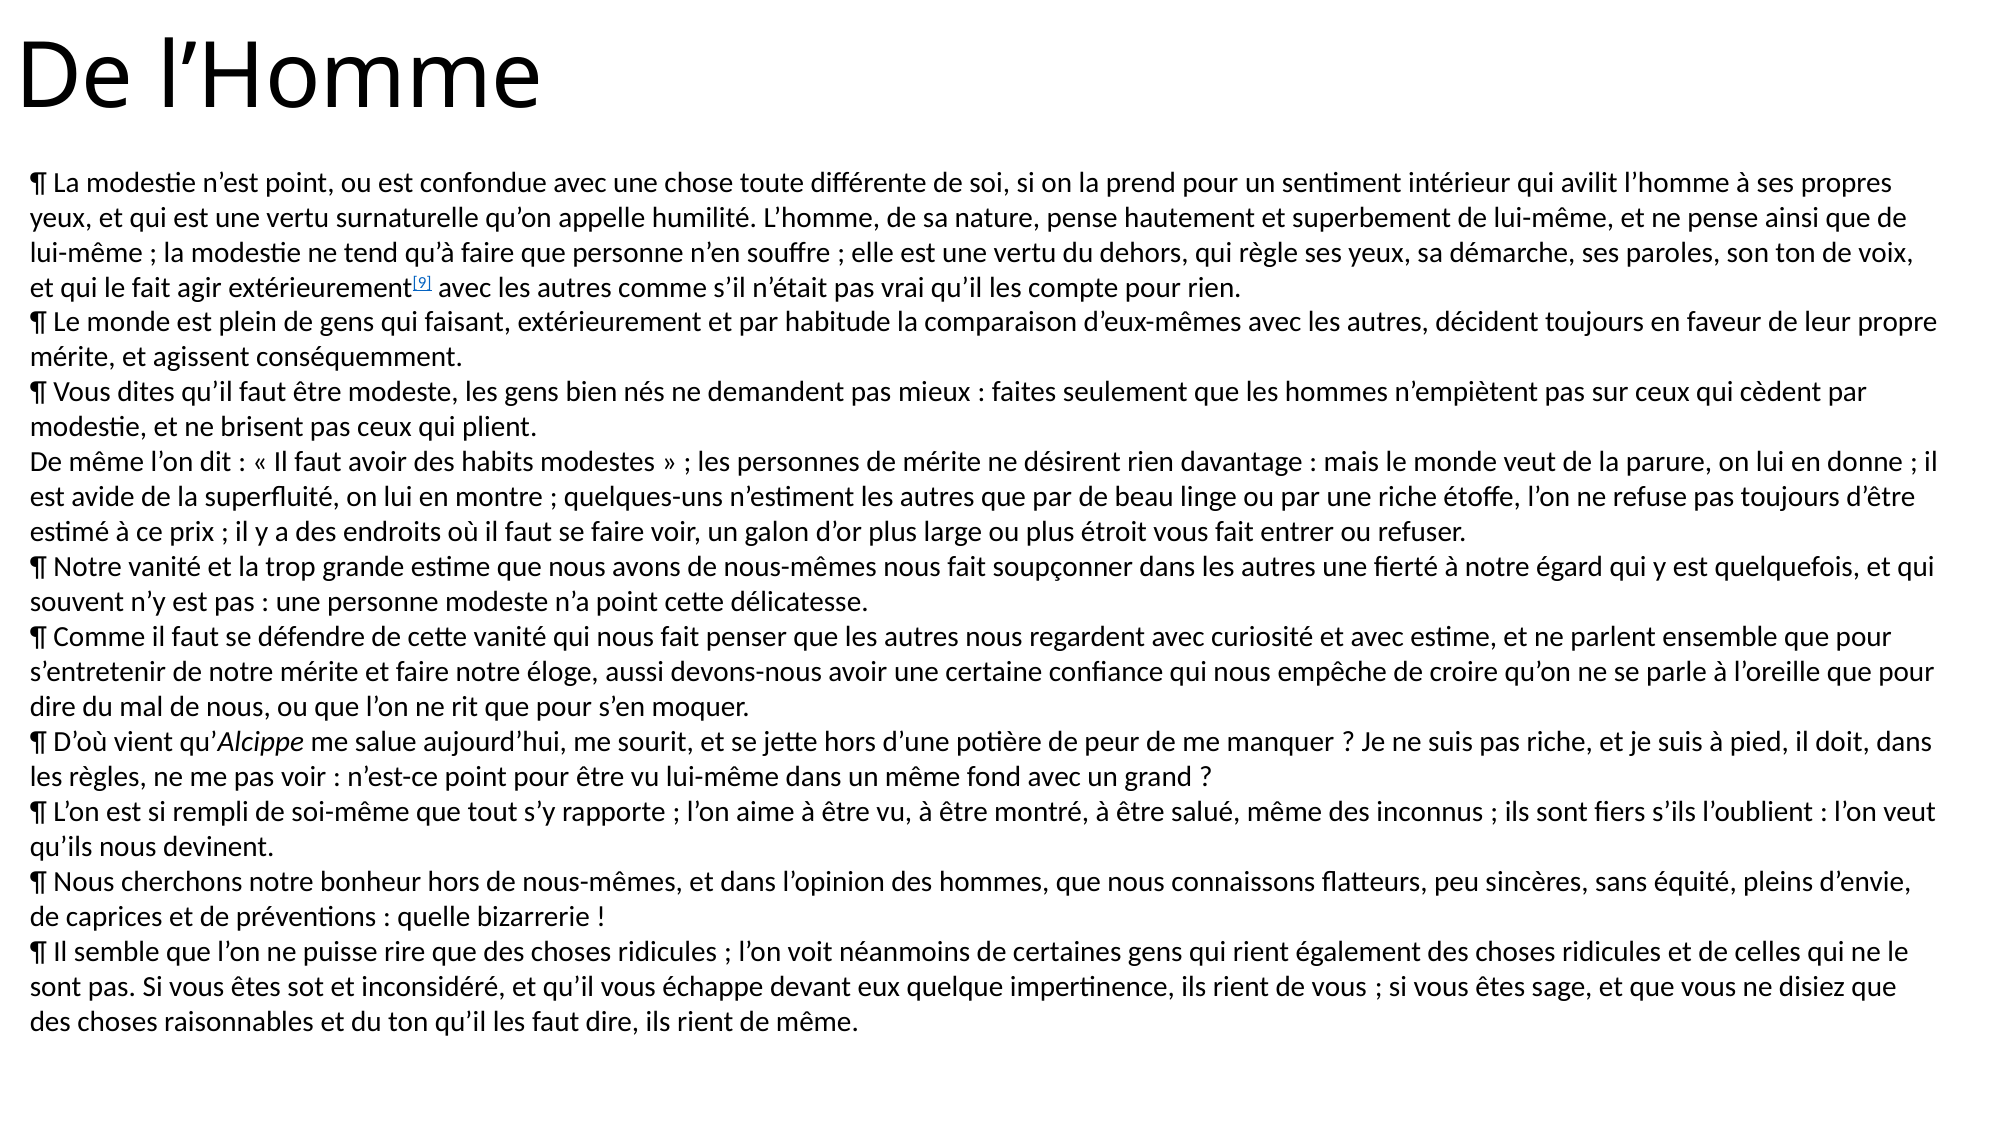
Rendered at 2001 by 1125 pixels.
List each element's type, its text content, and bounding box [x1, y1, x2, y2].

text_box ¶ La modestie n’est point, ou est confondue avec une chose toute différente de soi, si on la prend pour un sentiment intérieur qui avilit l’homme à ses propres yeux, et qui est une vertu surnaturelle qu’on appelle humilité. L’homme, de sa nature, pense hautement et superbement de lui-même, et ne pense ainsi que de lui-même ; la modestie ne tend qu’à faire que personne n’en souffre ; elle est une vertu du dehors, qui règle ses yeux, sa démarche, ses paroles, son ton de voix, et qui le fait agir extérieurement[9] avec les autres comme s’il n’était pas vrai qu’il les compte pour rien. ¶ Le monde est plein de gens qui faisant, extérieurement et par habitude la comparaison d’eux-mêmes avec les autres, décident toujours en faveur de leur propre mérite, et agissent conséquemment. ¶ Vous dites qu’il faut être modeste, les gens bien nés ne demandent pas mieux : faites seulement que les hommes n’empiètent pas sur ceux qui cèdent par modestie, et ne brisent pas ceux qui plient. De même l’on dit : « Il faut avoir des habits modestes » ; les personnes de mérite ne désirent rien davantage : mais le monde veut de la parure, on lui en donne ; il est avide de la superfluité, on lui en montre ; quelques-uns n’estiment les autres que par de beau linge ou par une riche étoffe, l’on ne refuse pas toujours d’être estimé à ce prix ; il y a des endroits où il faut se faire voir, un galon d’or plus large ou plus étroit vous fait entrer ou refuser. ¶ Notre vanité et la trop grande estime que nous avons de nous-mêmes nous fait soupçonner dans les autres une fierté à notre égard qui y est quelquefois, et qui souvent n’y est pas : une personne modeste n’a point cette délicatesse. ¶ Comme il faut se défendre de cette vanité qui nous fait penser que les autres nous regardent avec curiosité et avec estime, et ne parlent ensemble que pour s’entretenir de notre mérite et faire notre éloge, aussi devons-nous avoir une certaine confiance qui nous empêche de croire qu’on ne se parle à l’oreille que pour dire du mal de nous, ou que l’on ne rit que pour s’en moquer. ¶ D’où vient qu’Alcippe me salue aujourd’hui, me sourit, et se jette hors d’une potière de peur de me manquer ? Je ne suis pas riche, et je suis à pied, il doit, dans les règles, ne me pas voir : n’est-ce point pour être vu lui-même dans un même fond avec un grand ? ¶ L’on est si rempli de soi-même que tout s’y rapporte ; l’on aime à être vu, à être montré, à être salué, même des inconnus ; ils sont fiers s’ils l’oublient : l’on veut qu’ils nous devinent. ¶ Nous cherchons notre bonheur hors de nous-mêmes, et dans l’opinion des hommes, que nous connaissons flatteurs, peu sincères, sans équité, pleins d’envie, de caprices et de préventions : quelle bizarrerie ! ¶ Il semble que l’on ne puisse rire que des choses ridicules ; l’on voit néanmoins de certaines gens qui rient également des choses ridicules et de celles qui ne le sont pas. Si vous êtes sot et inconsidéré, et qu’il vous échappe devant eux quelque impertinence, ils rient de vous ; si vous êtes sage, et que vous ne disiez que des choses raisonnables et du ton qu’il les faut dire, ils rient de même. [15, 155, 1958, 1045]
title De l’Homme [0, 0, 2000, 156]
